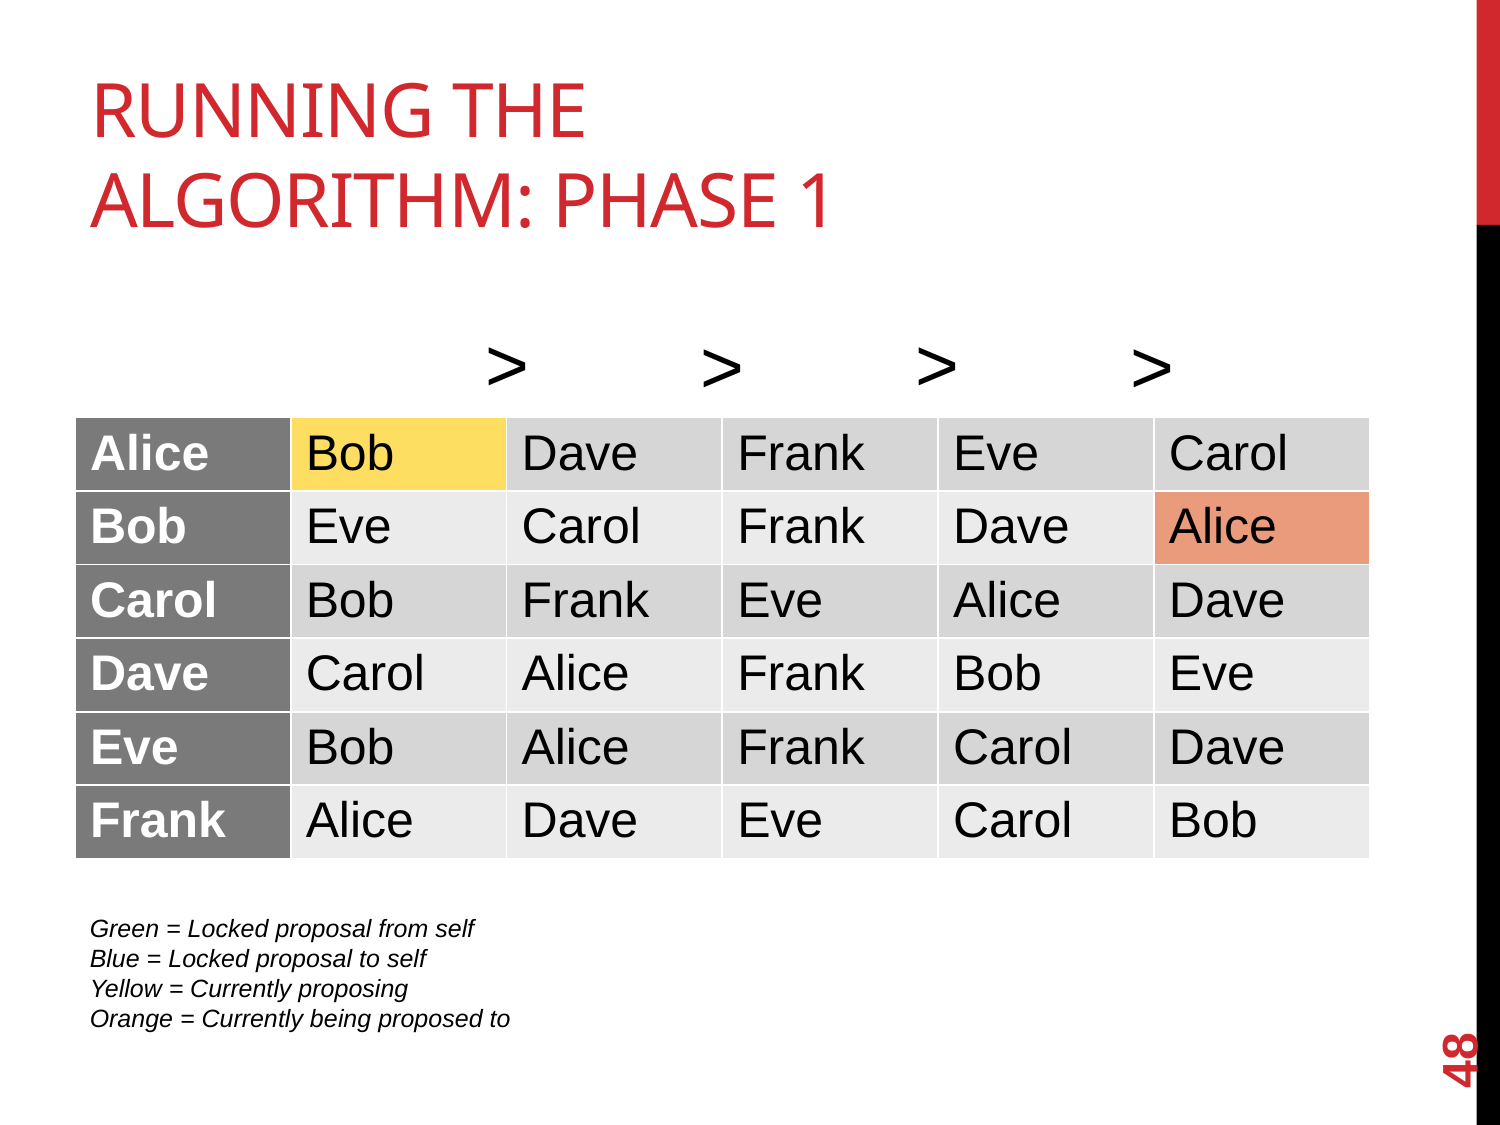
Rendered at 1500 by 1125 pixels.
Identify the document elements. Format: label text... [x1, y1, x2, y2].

table_header Frank [723, 418, 937, 490]
table_header Eve [939, 418, 1153, 490]
table_cell Bob [939, 639, 1153, 711]
table_header Carol [1155, 418, 1369, 490]
table_cell Bob [76, 492, 290, 564]
table_header Alice [76, 418, 290, 490]
table_cell Eve [1155, 639, 1369, 711]
table_cell Bob [292, 713, 506, 784]
text_box > [887, 308, 988, 414]
table_cell Frank [76, 786, 290, 858]
table_cell Eve [76, 713, 290, 784]
table_cell Dave [507, 786, 721, 858]
table_cell Frank [723, 492, 937, 564]
table_cell Alice [507, 713, 721, 784]
table_cell Dave [76, 639, 290, 711]
table_cell Alice [1155, 492, 1369, 564]
title Running the algorithm: Phase 1 [75, 25, 1025, 250]
table_cell Carol [939, 713, 1153, 784]
table_cell Carol [292, 639, 506, 711]
text_box > [672, 311, 773, 417]
table_cell Eve [723, 786, 937, 858]
text_box Green = Locked proposal from self Blue = Locked proposal to self Yellow = Currently proposing Orange = Currently being proposed to [75, 904, 1200, 1040]
table_cell Eve [723, 565, 937, 637]
table_header Bob [292, 418, 506, 490]
text_box > [457, 308, 558, 414]
table_cell Bob [1155, 786, 1369, 858]
table_cell Alice [939, 565, 1153, 637]
table_cell Dave [1155, 713, 1369, 784]
table_cell Dave [939, 492, 1153, 564]
table_cell Alice [507, 639, 721, 711]
table_cell Dave [1155, 565, 1369, 637]
table_cell Alice [292, 786, 506, 858]
table_cell Frank [723, 639, 937, 711]
table_cell Carol [76, 565, 290, 637]
table_cell Carol [507, 492, 721, 564]
table_cell Frank [723, 713, 937, 784]
table_cell Bob [292, 565, 506, 637]
table_header Dave [507, 418, 721, 490]
table_cell Eve [292, 492, 506, 564]
slide_number 48 [1427, 887, 1488, 1104]
text_box > [1102, 311, 1203, 417]
table_cell Frank [507, 565, 721, 637]
table_cell Carol [939, 786, 1153, 858]
